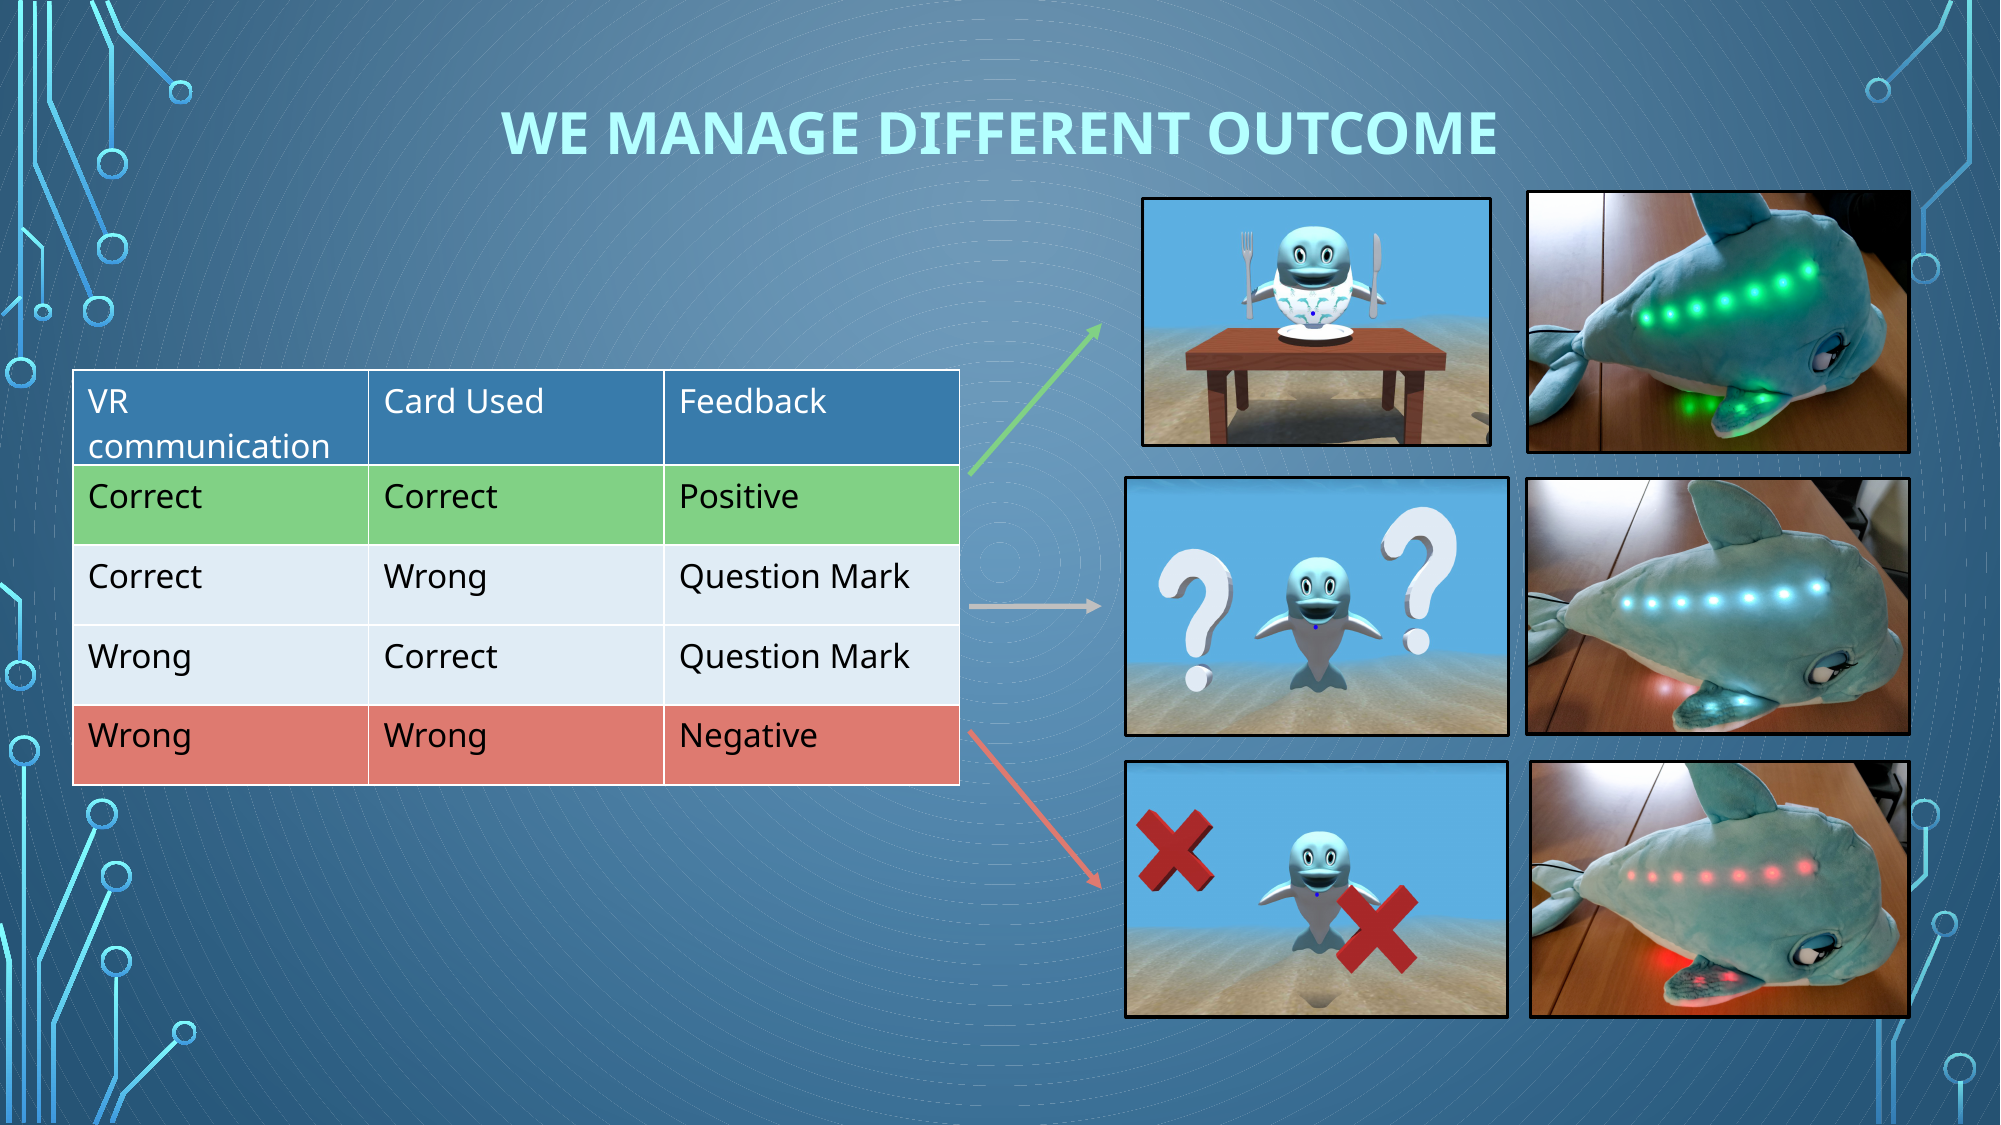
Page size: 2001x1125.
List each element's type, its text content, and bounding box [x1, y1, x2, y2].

table_cell Negative [665, 706, 959, 784]
table_cell Wrong [369, 546, 663, 624]
table_header VR communication [74, 371, 368, 464]
table_cell Wrong [369, 706, 663, 784]
picture [1531, 762, 1908, 1016]
text_box WE MANAGE DIFFERENT OUTCOME [0, 89, 2000, 174]
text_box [968, 730, 1103, 890]
table_cell Correct [369, 626, 663, 704]
table_cell Positive [665, 466, 959, 544]
table_header Feedback [665, 371, 959, 464]
picture [1528, 479, 1909, 733]
table_cell Correct [74, 546, 368, 624]
picture [1143, 199, 1490, 445]
table_cell Wrong [74, 626, 368, 704]
picture [1127, 762, 1507, 1016]
picture [1528, 192, 1908, 452]
table_cell Question Mark [665, 546, 959, 624]
table_cell Correct [74, 466, 368, 544]
table_cell Question Mark [665, 626, 959, 704]
table_cell Correct [369, 466, 663, 544]
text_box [968, 322, 1103, 476]
table_cell Wrong [74, 706, 368, 784]
table_header Card Used [369, 371, 663, 464]
picture [1127, 478, 1507, 734]
